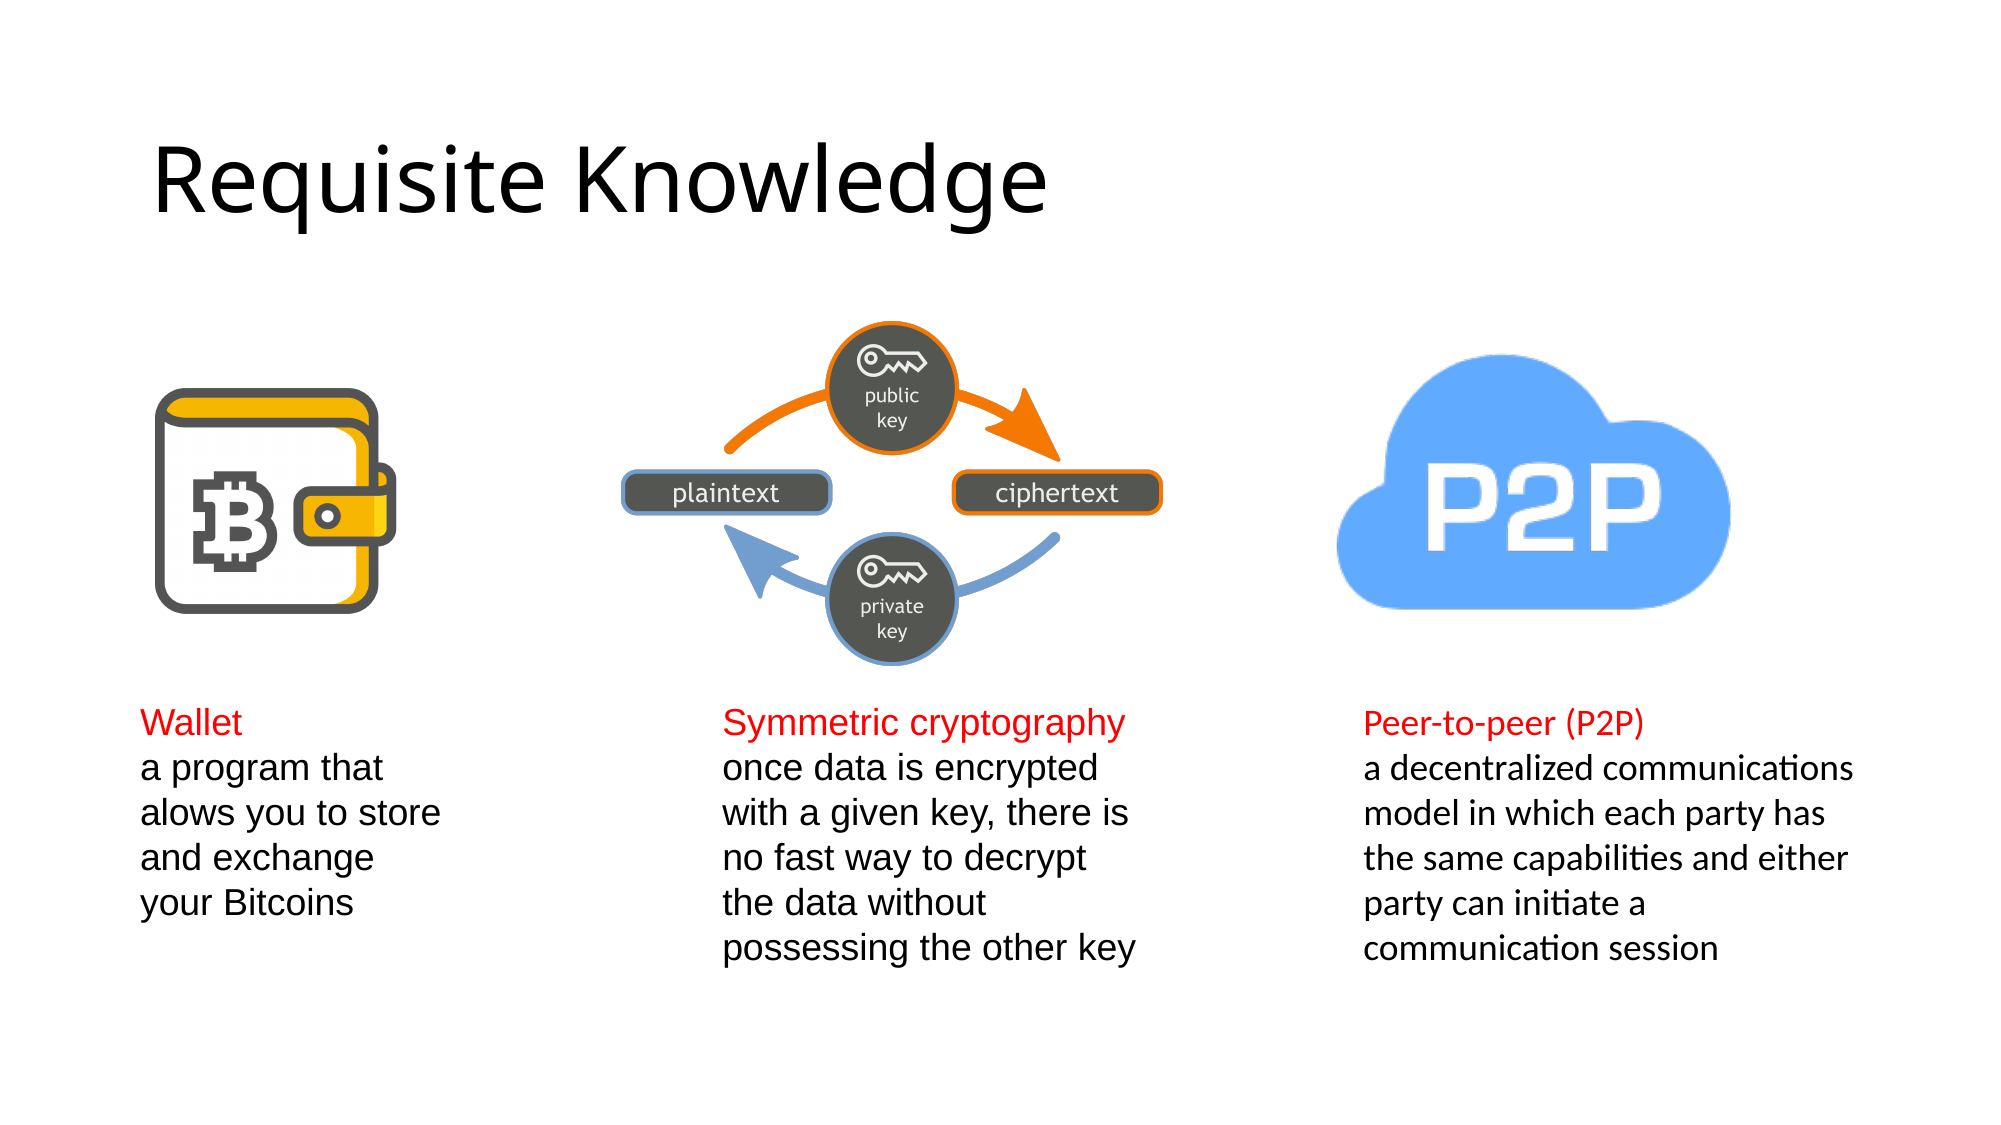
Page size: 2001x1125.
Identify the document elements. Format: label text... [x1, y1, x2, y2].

text_box Symmetric cryptography once data is encrypted with a given key, there is no fast way to decrypt the data without possessing the other key [707, 690, 1163, 976]
text_box Peer-to-peer (P2P) a decentralized communications model in which each party has the same capabilities and either party can initiate a communication session [1348, 690, 1898, 976]
picture [1328, 349, 1743, 622]
text_box Requisite Knowledge [135, 74, 1861, 292]
text_box [110, 49, 1836, 267]
text_box Wallet a program that alows you to store and exchange your Bitcoins [125, 690, 468, 931]
picture [139, 364, 412, 637]
picture [620, 321, 1163, 666]
